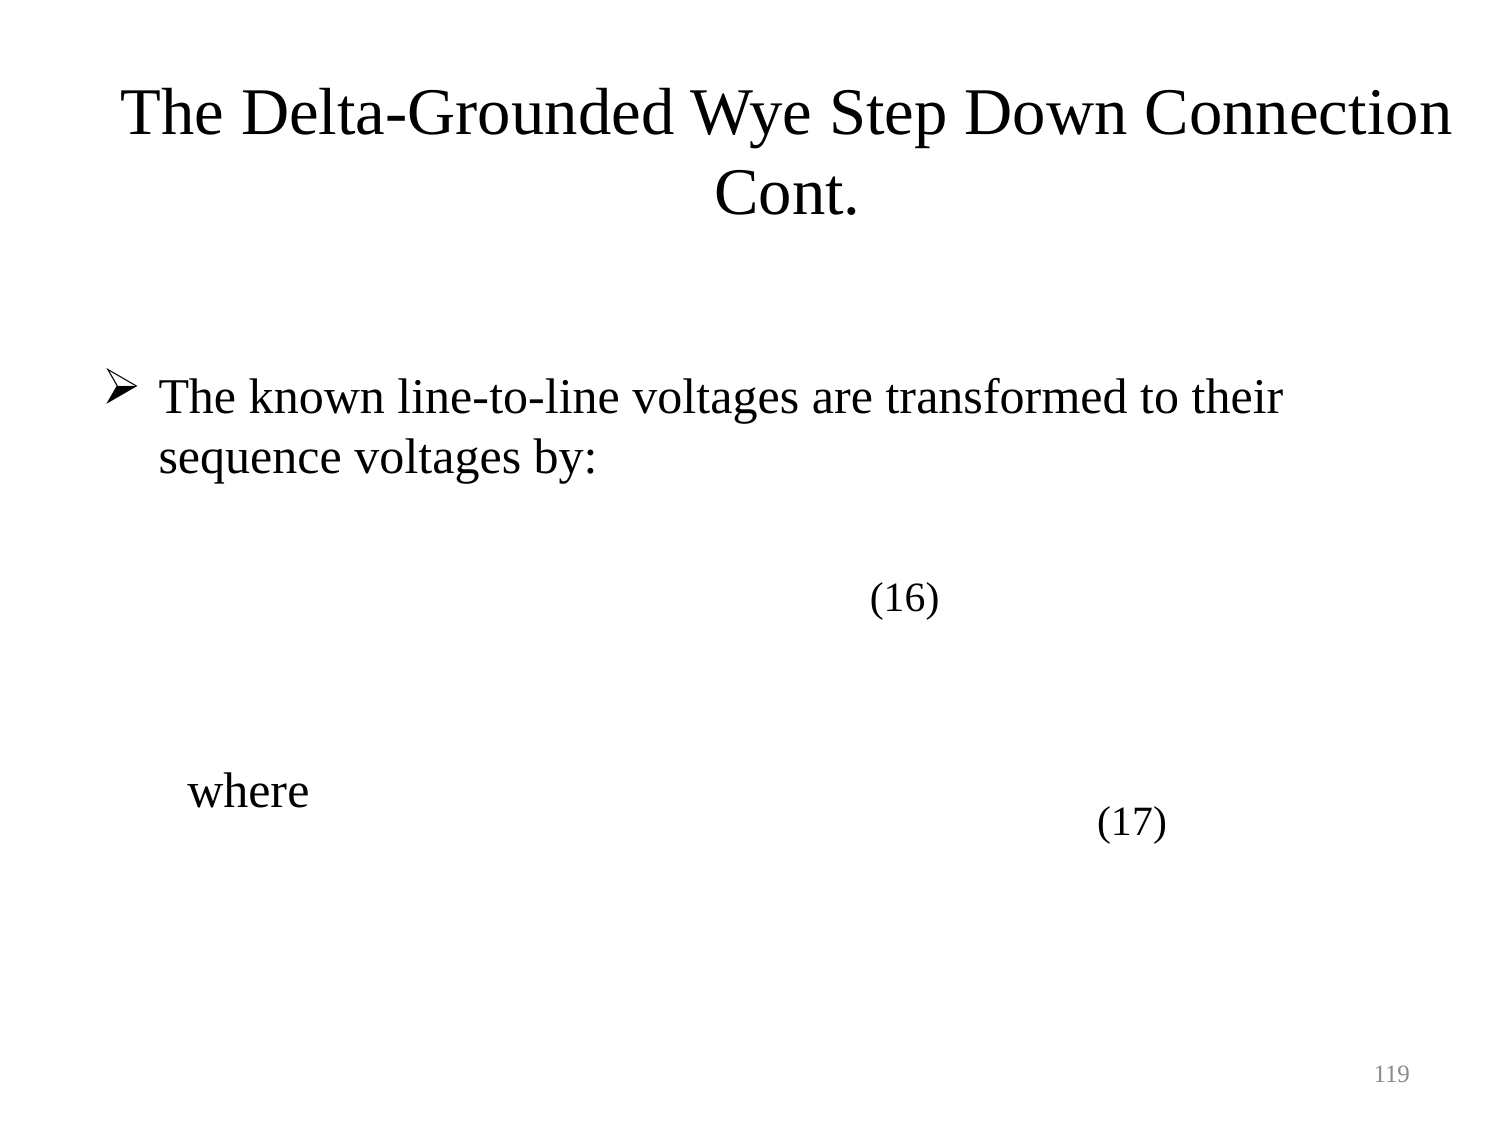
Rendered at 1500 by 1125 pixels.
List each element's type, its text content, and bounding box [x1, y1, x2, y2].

slide_number 119 [1074, 1042, 1425, 1103]
text_box The known line-to-line voltages are transformed to their sequence voltages by: [87, 355, 1413, 536]
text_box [12, 562, 1488, 977]
text_box The Delta-Grounded Wye Step Down Connection Cont. [0, 60, 1500, 236]
